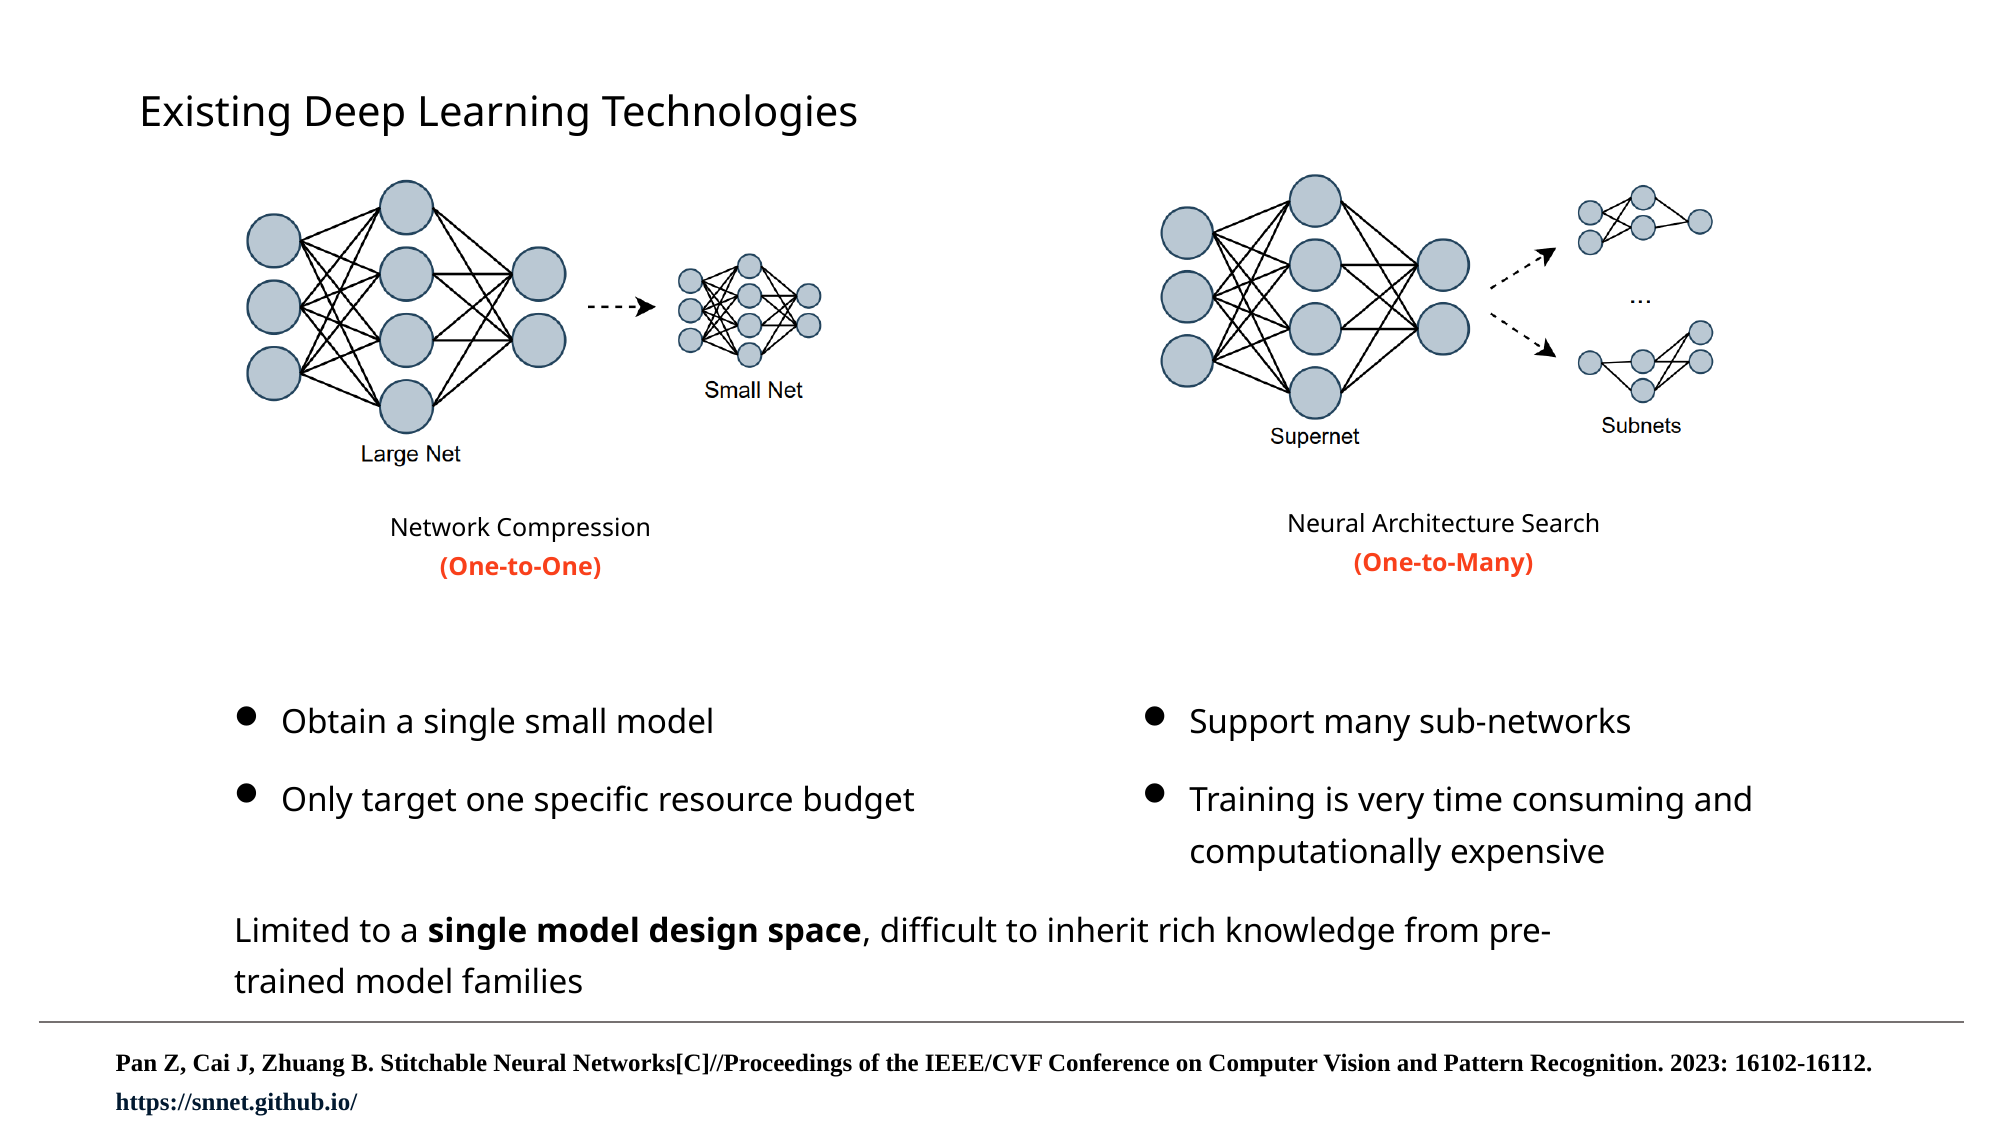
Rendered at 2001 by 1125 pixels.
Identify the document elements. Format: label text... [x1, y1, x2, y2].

text_box Existing Deep Learning Technologies [124, 62, 958, 143]
text_box Limited to a single model design space, difficult to inherit rich knowledge from pre-trained model families [219, 889, 1601, 1008]
text_box Pan Z, Cai J, Zhuang B. Stitchable Neural Networks[C]//Proceedings of the IEEE/CVF Conference on Computer Vision and Pattern Recognition. 2023: 16102-16112. https://snnet.github.io/ [100, 1030, 1930, 1125]
text_box Neural Architecture Search (One-to-Many) [1253, 491, 1635, 584]
text_box Obtain a single small model Only target one specific resource budget [219, 681, 973, 826]
text_box Network Compression (One-to-One) [367, 494, 674, 588]
picture [242, 165, 844, 469]
text_box Support many sub-networks Training is very time consuming and computationally expensive [1127, 681, 1882, 878]
picture [1156, 162, 1724, 451]
